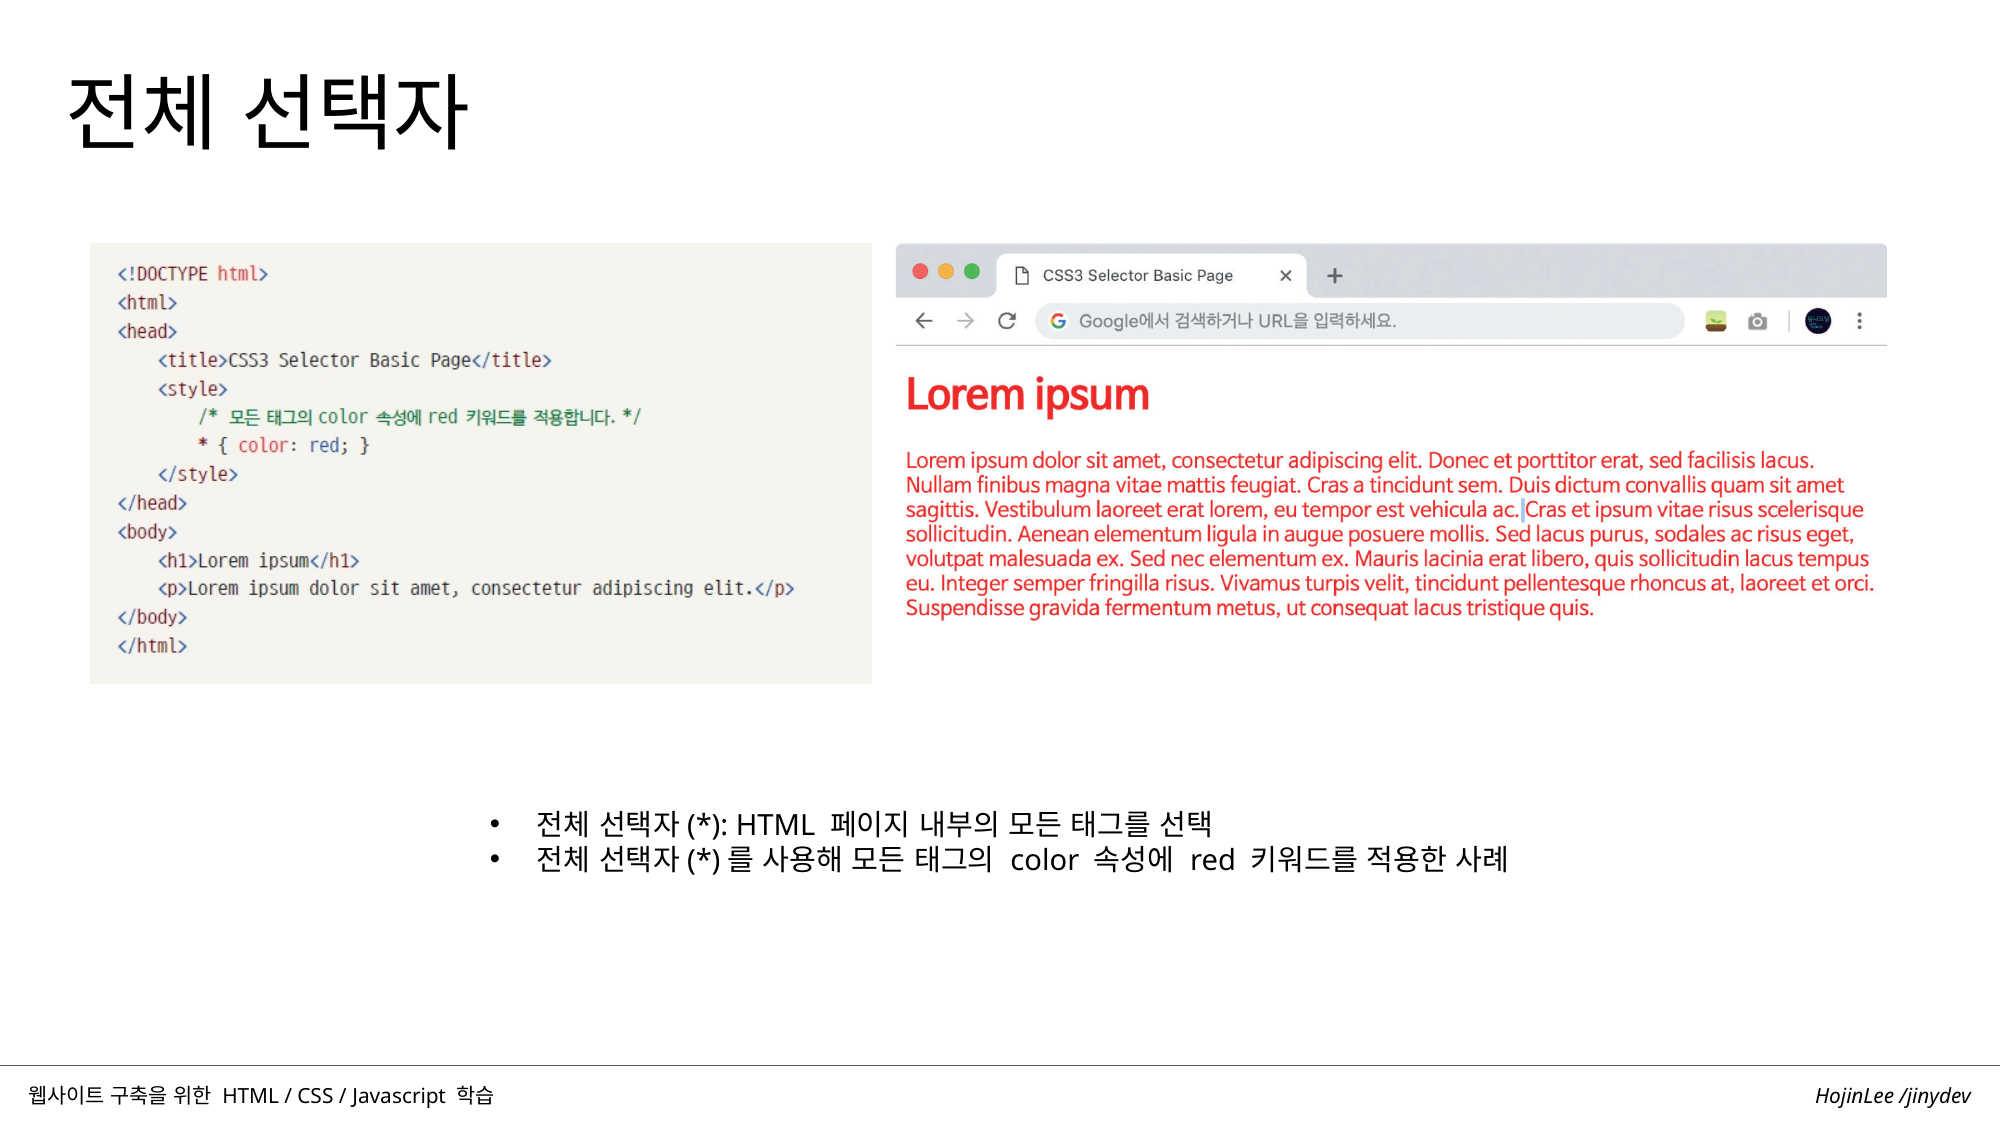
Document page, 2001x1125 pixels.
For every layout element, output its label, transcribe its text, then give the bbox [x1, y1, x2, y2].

text_box 웹사이트 구축을 위한 HTML / CSS / Javascript 학습 [14, 1074, 647, 1115]
picture [894, 243, 1887, 664]
text_box HojinLee /jinydev [1522, 1074, 1986, 1115]
text_box 전체 선택자 [50, 52, 1051, 168]
picture [90, 243, 872, 684]
text_box 전체 선택자(*): HTML 페이지 내부의 모든 태그를 선택 전체 선택자(*)를 사용해 모든 태그의 color 속성에 red 키워드를 적용한 사례 [475, 798, 1525, 884]
